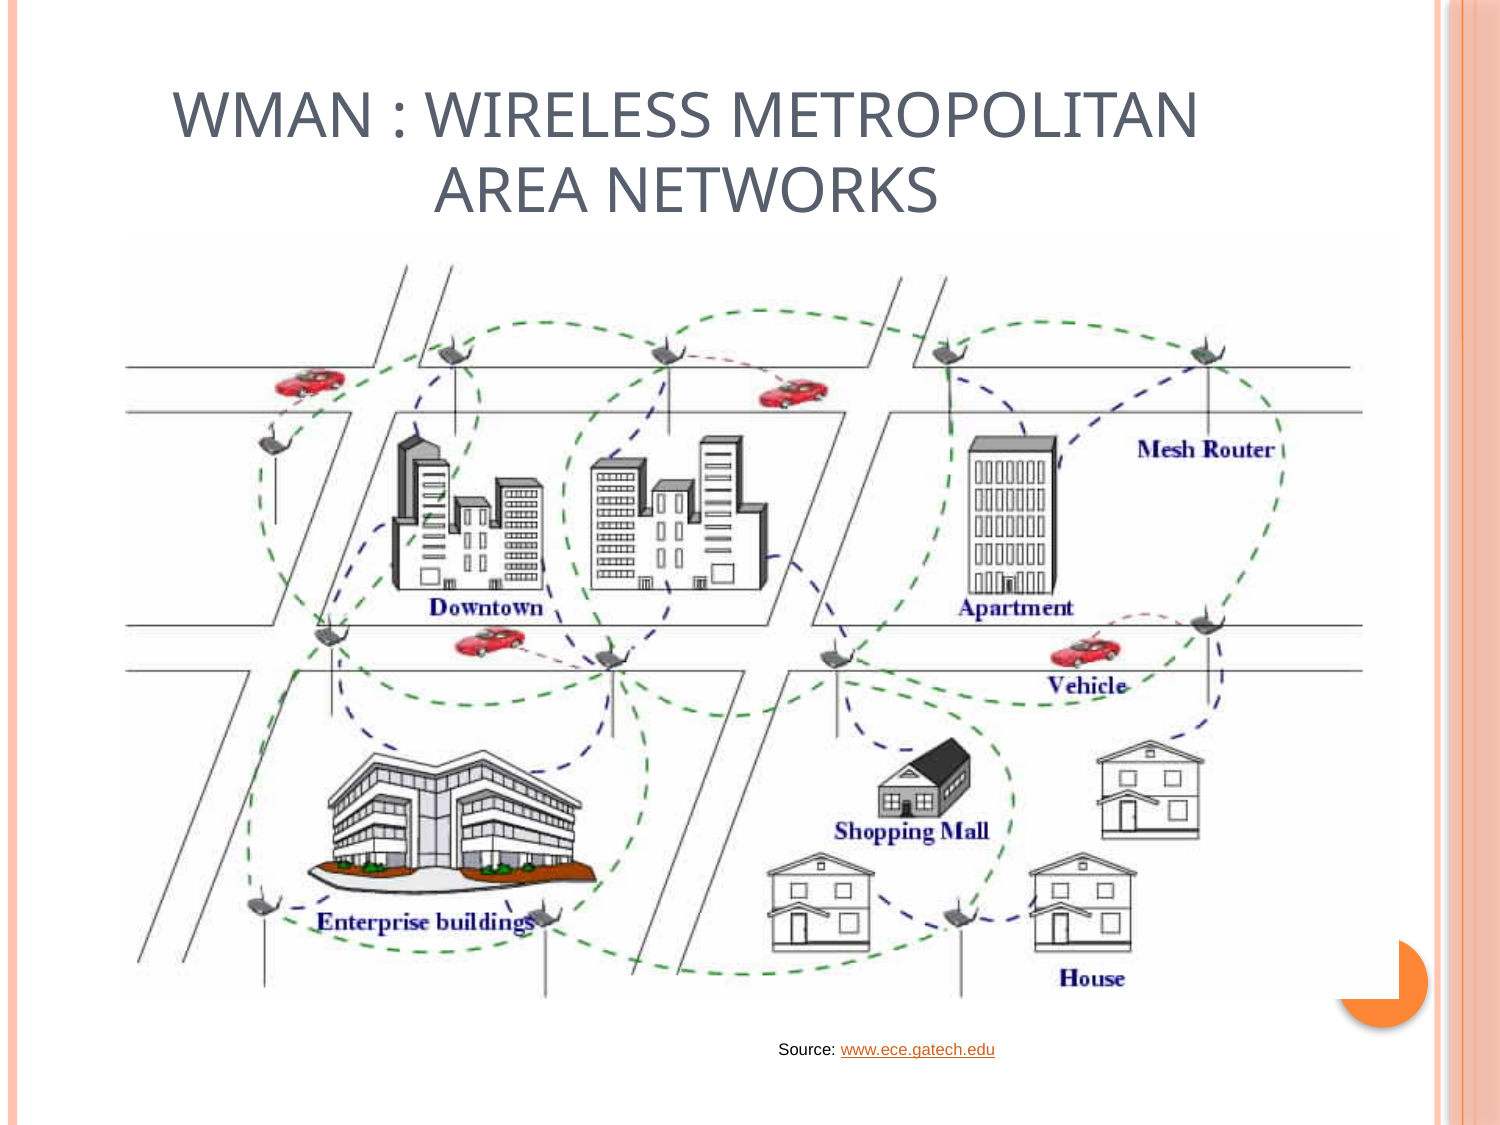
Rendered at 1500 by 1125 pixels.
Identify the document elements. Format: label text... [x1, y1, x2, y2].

text_box Source: www.ece.gatech.edu [763, 1031, 1011, 1067]
picture [124, 236, 1399, 999]
title WMAN : Wireless metropolitan area networks [75, 45, 1300, 233]
